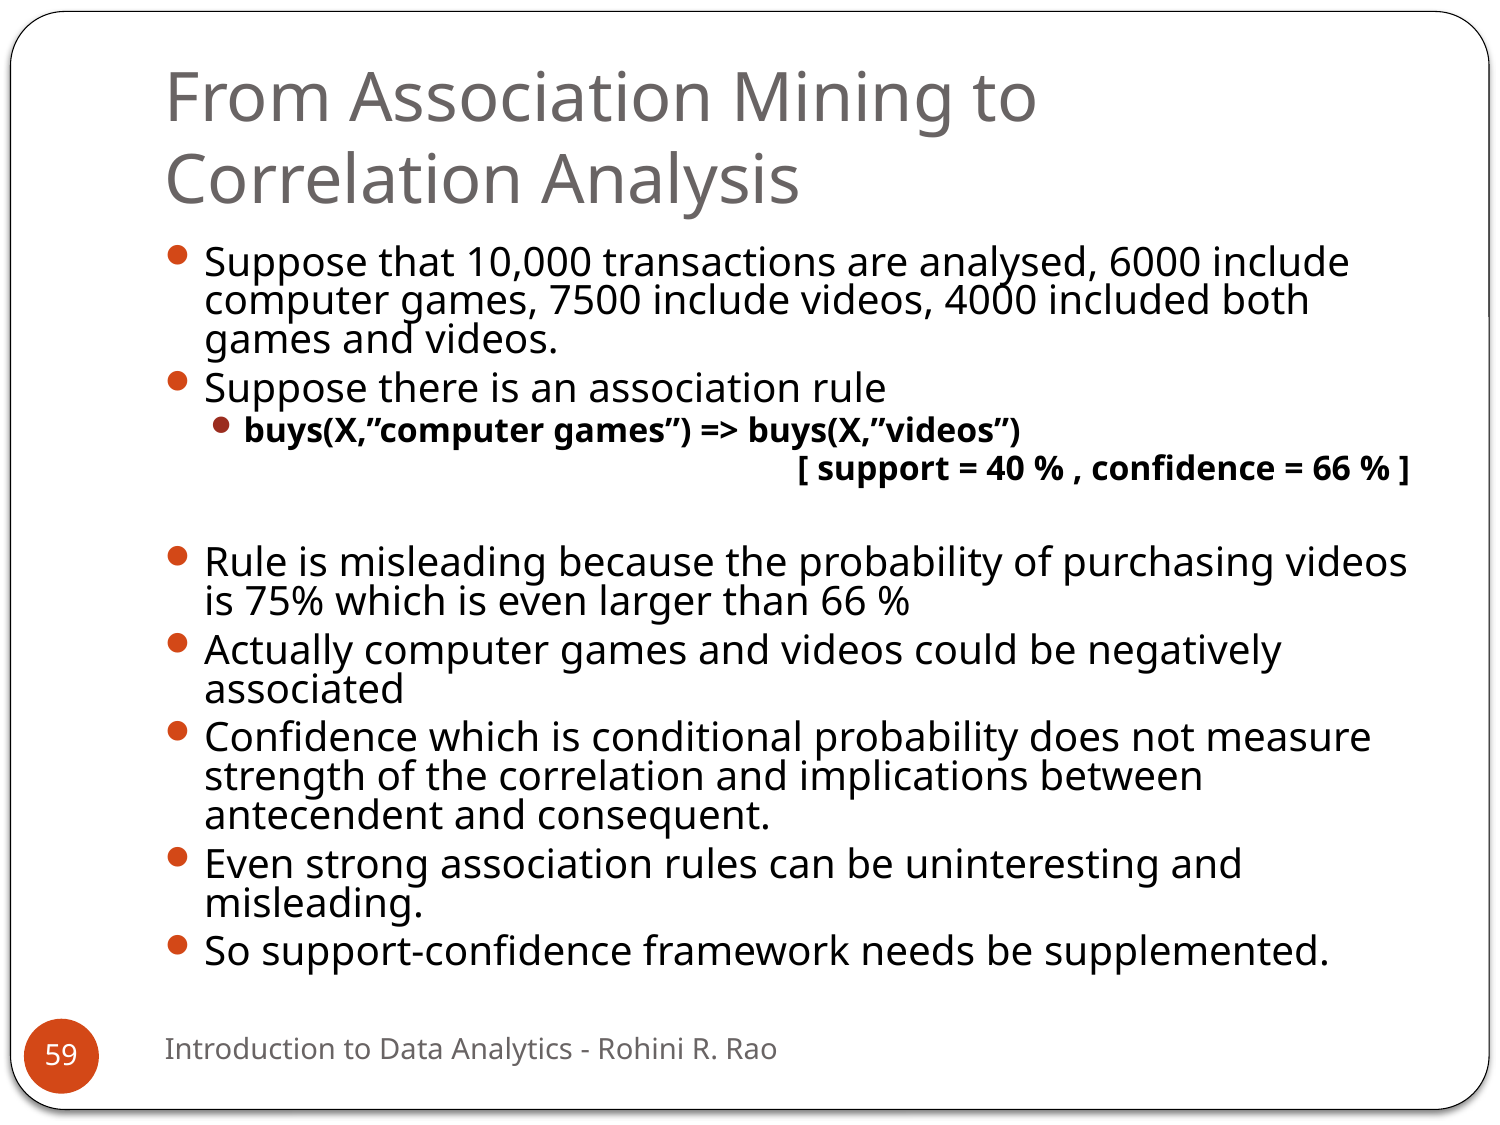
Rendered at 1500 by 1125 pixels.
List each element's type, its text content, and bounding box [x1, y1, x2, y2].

footer Introduction to Data Analytics - Rohini R. Rao [150, 1012, 800, 1088]
list Suppose that 10,000 transactions are analysed, 6000 include computer games, 7500 include videos, 4000 included both games and videos. Suppose there is an association rule buys(X,”computer games”) => buys(X,”videos”) [ support = 40 % , confidence = 66 % ] Rule is misleading because the probability of purchasing videos is 75% which is even larger than 66 % Actually computer games and videos could be negatively associated Confidence which is conditional probability does not measure strength of the correlation and implications between antecendent and consequent. Even strong association rules can be uninteresting and misleading. So support-confidence framework needs be supplemented. [150, 237, 1425, 988]
slide_number 59 [23, 1018, 99, 1094]
title From Association Mining to Correlation Analysis [150, 45, 1425, 233]
